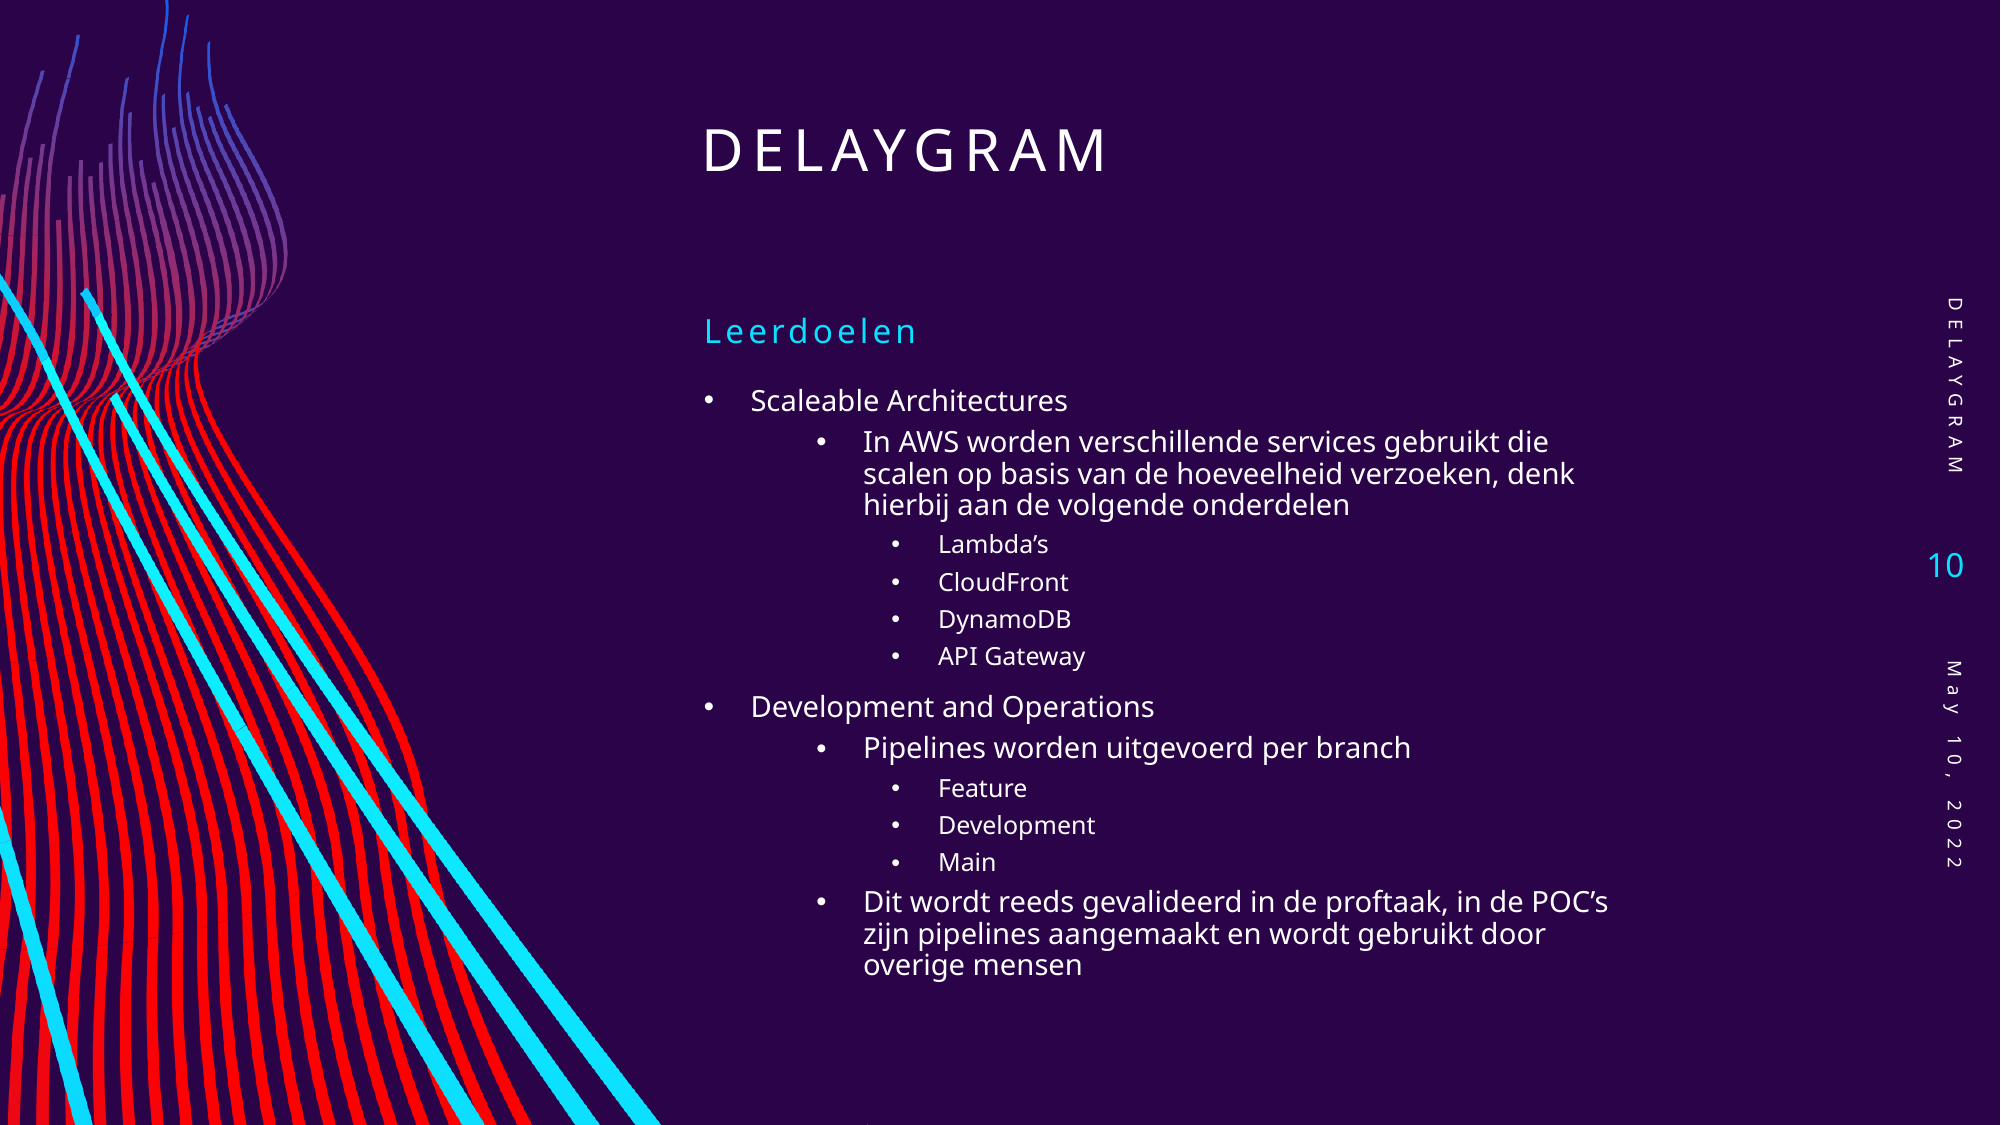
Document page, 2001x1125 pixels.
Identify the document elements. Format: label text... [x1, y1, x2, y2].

list Scaleable Architectures In AWS worden verschillende services gebruikt die scalen op basis van de hoeveelheid verzoeken, denk hierbij aan de volgende onderdelen Lambda’s CloudFront DynamoDB API Gateway Development and Operations Pipelines worden uitgevoerd per branch Feature Development Main Dit wordt reeds gevalideerd in de proftaak, in de POC’s zijn pipelines aangemaakt en wordt gebruikt door overige mensen [688, 357, 1657, 930]
footer DELAYGRAM [1926, 33, 1987, 489]
list Leerdoelen [688, 307, 1109, 357]
picture [0, 0, 2000, 1125]
title Delaygram [686, 114, 1494, 224]
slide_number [1925, 645, 1986, 1080]
slide_number 10 [1889, 519, 1980, 615]
